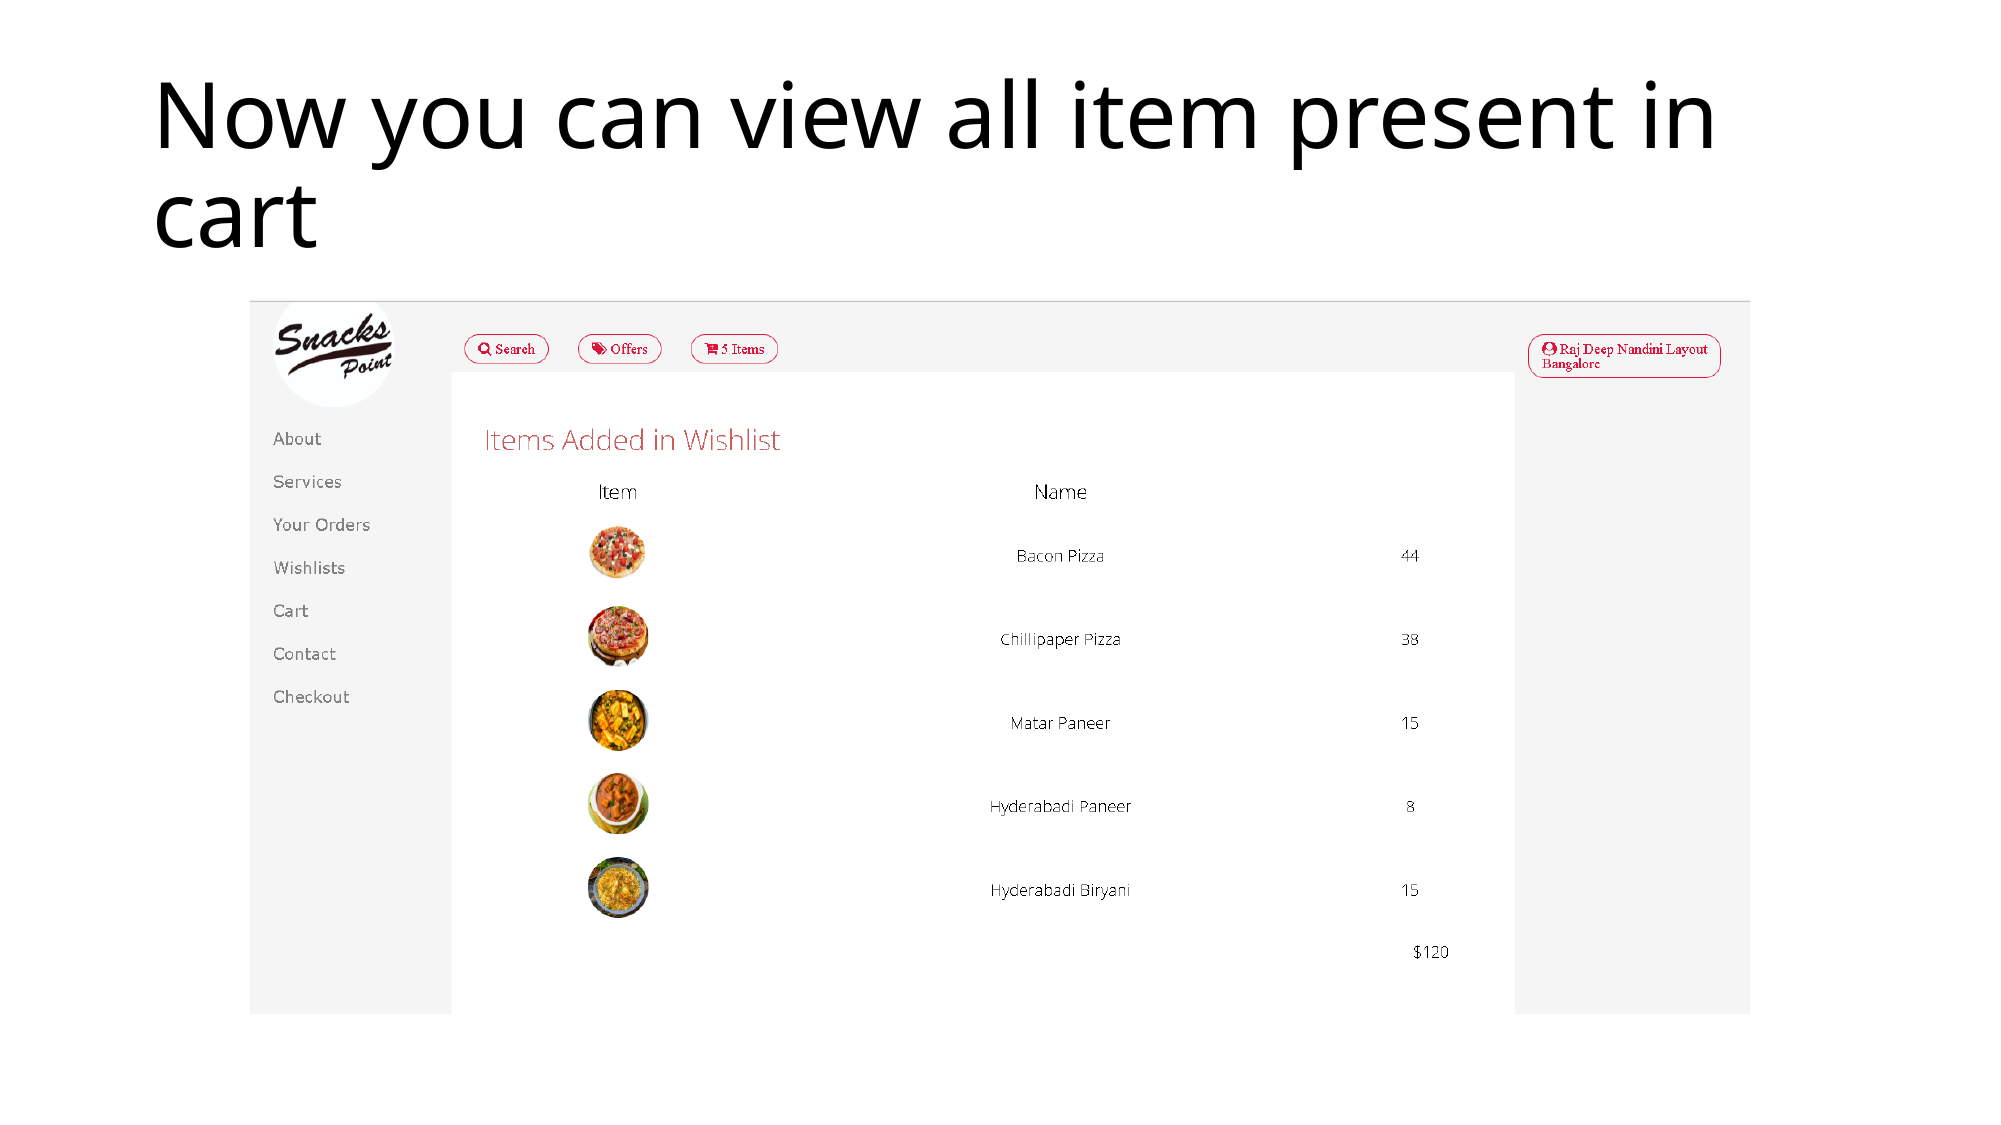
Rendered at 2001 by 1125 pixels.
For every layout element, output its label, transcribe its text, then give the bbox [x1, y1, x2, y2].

title Now you can view all item present in cart [137, 59, 1863, 278]
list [250, 299, 1750, 1014]
